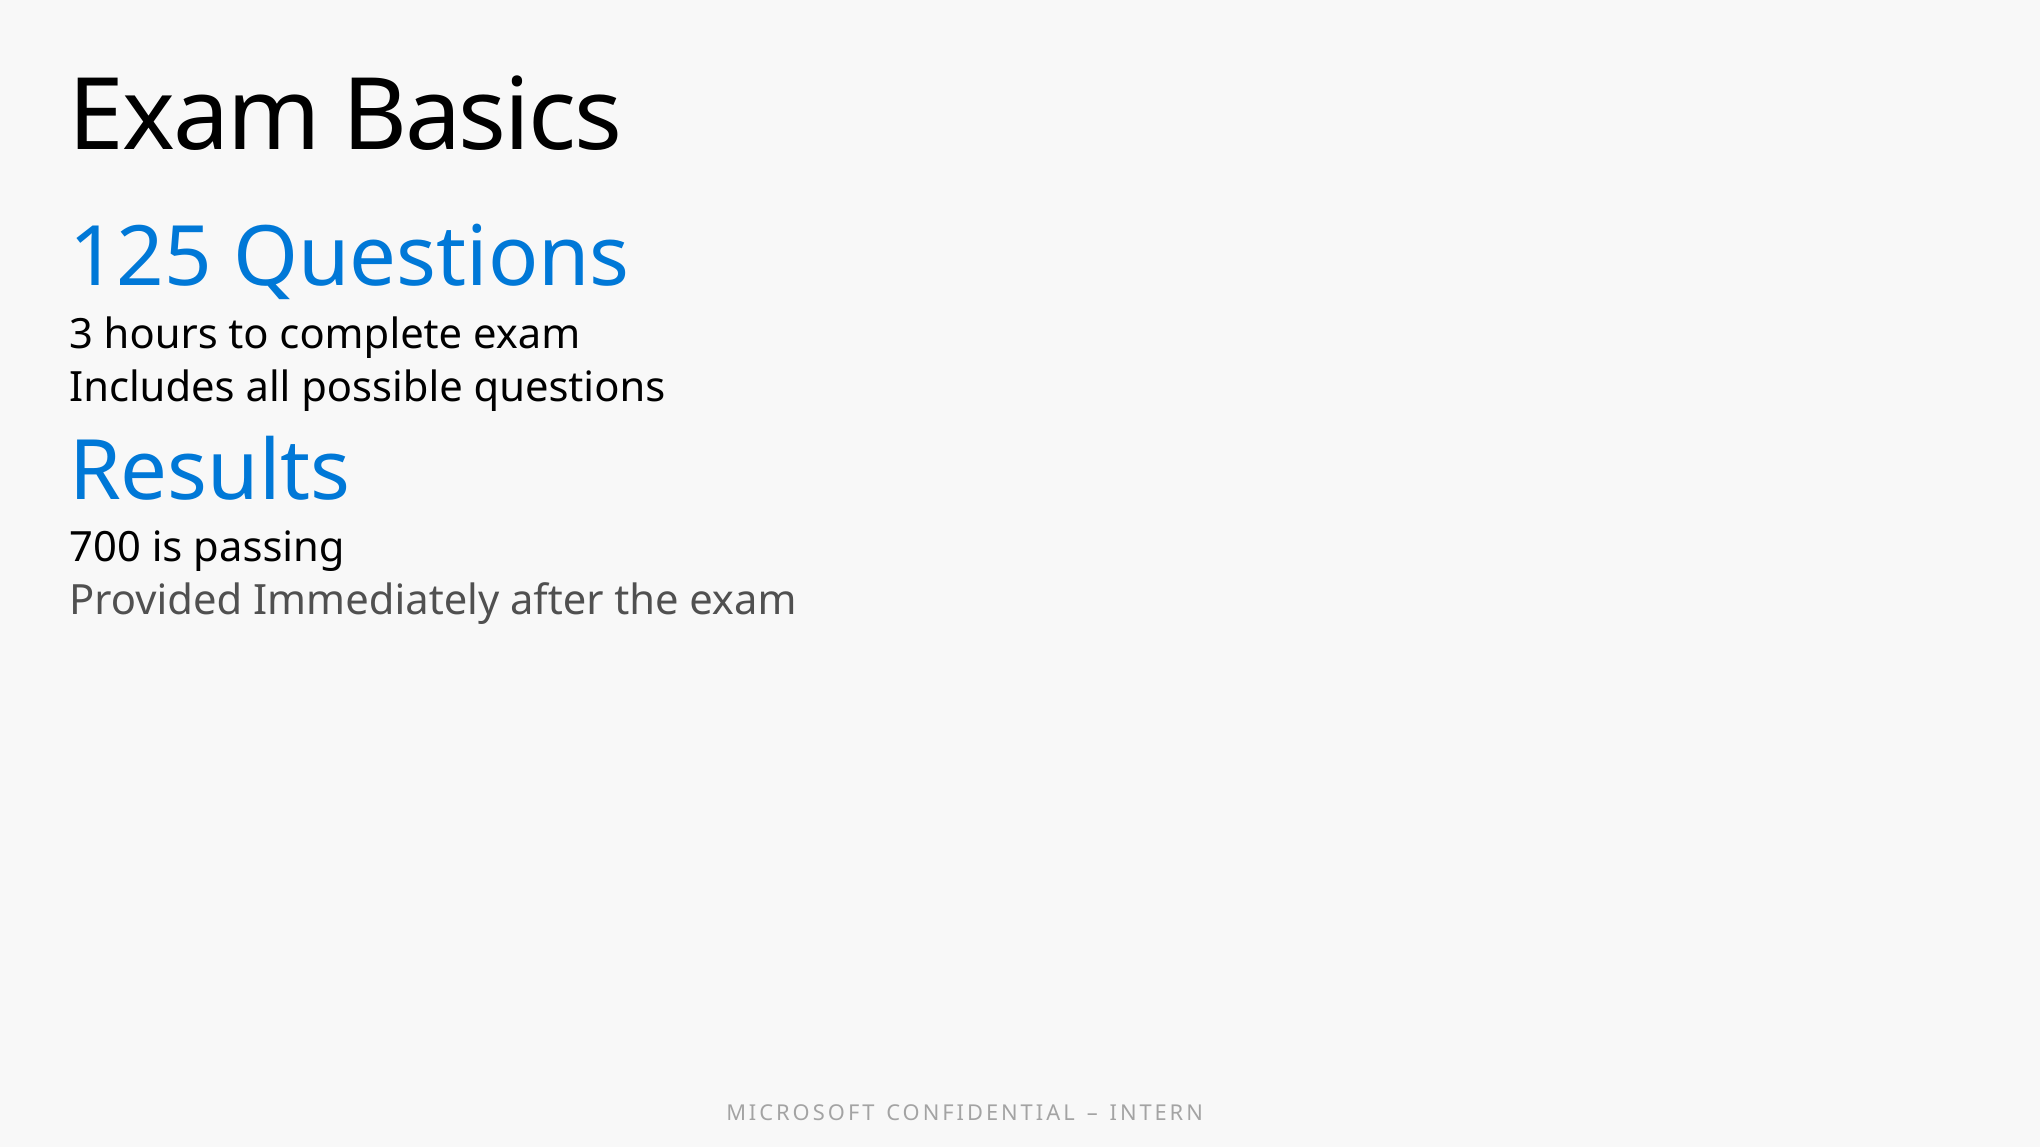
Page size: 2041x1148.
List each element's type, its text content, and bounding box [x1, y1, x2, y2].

list 125 Questions 3 hours to complete exam Includes all possible questions Results 700 is passing Provided Immediately after the exam [45, 198, 1996, 710]
title Exam Basics [45, 48, 1996, 198]
